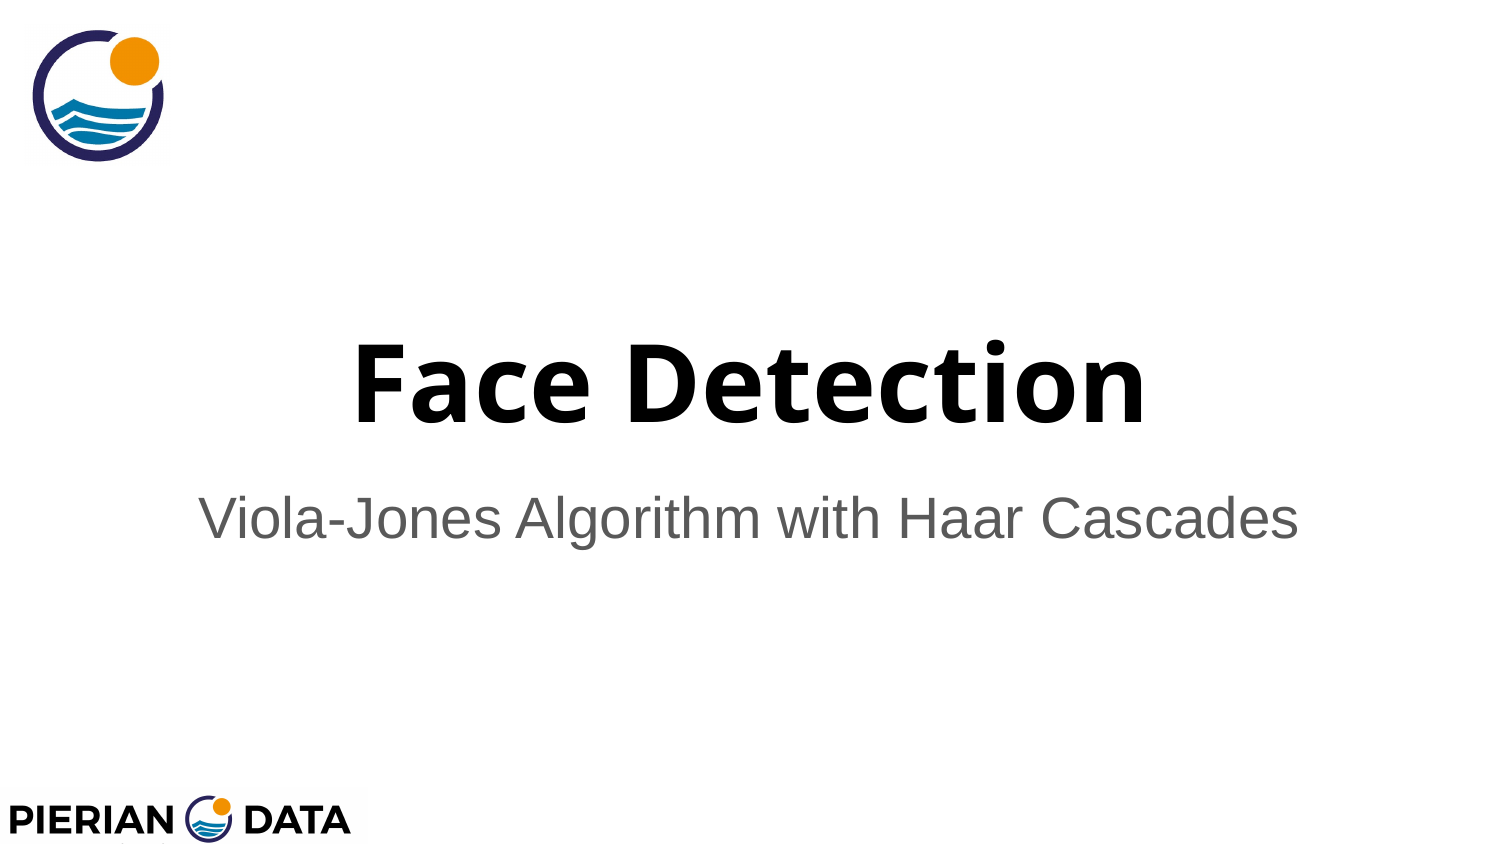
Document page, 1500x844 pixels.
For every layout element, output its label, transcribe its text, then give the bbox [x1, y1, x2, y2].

picture [24, 24, 172, 167]
title Face Detection [51, 122, 1449, 459]
picture [0, 787, 368, 844]
subtitle Viola-Jones Algorithm with Haar Cascades [51, 464, 1449, 595]
